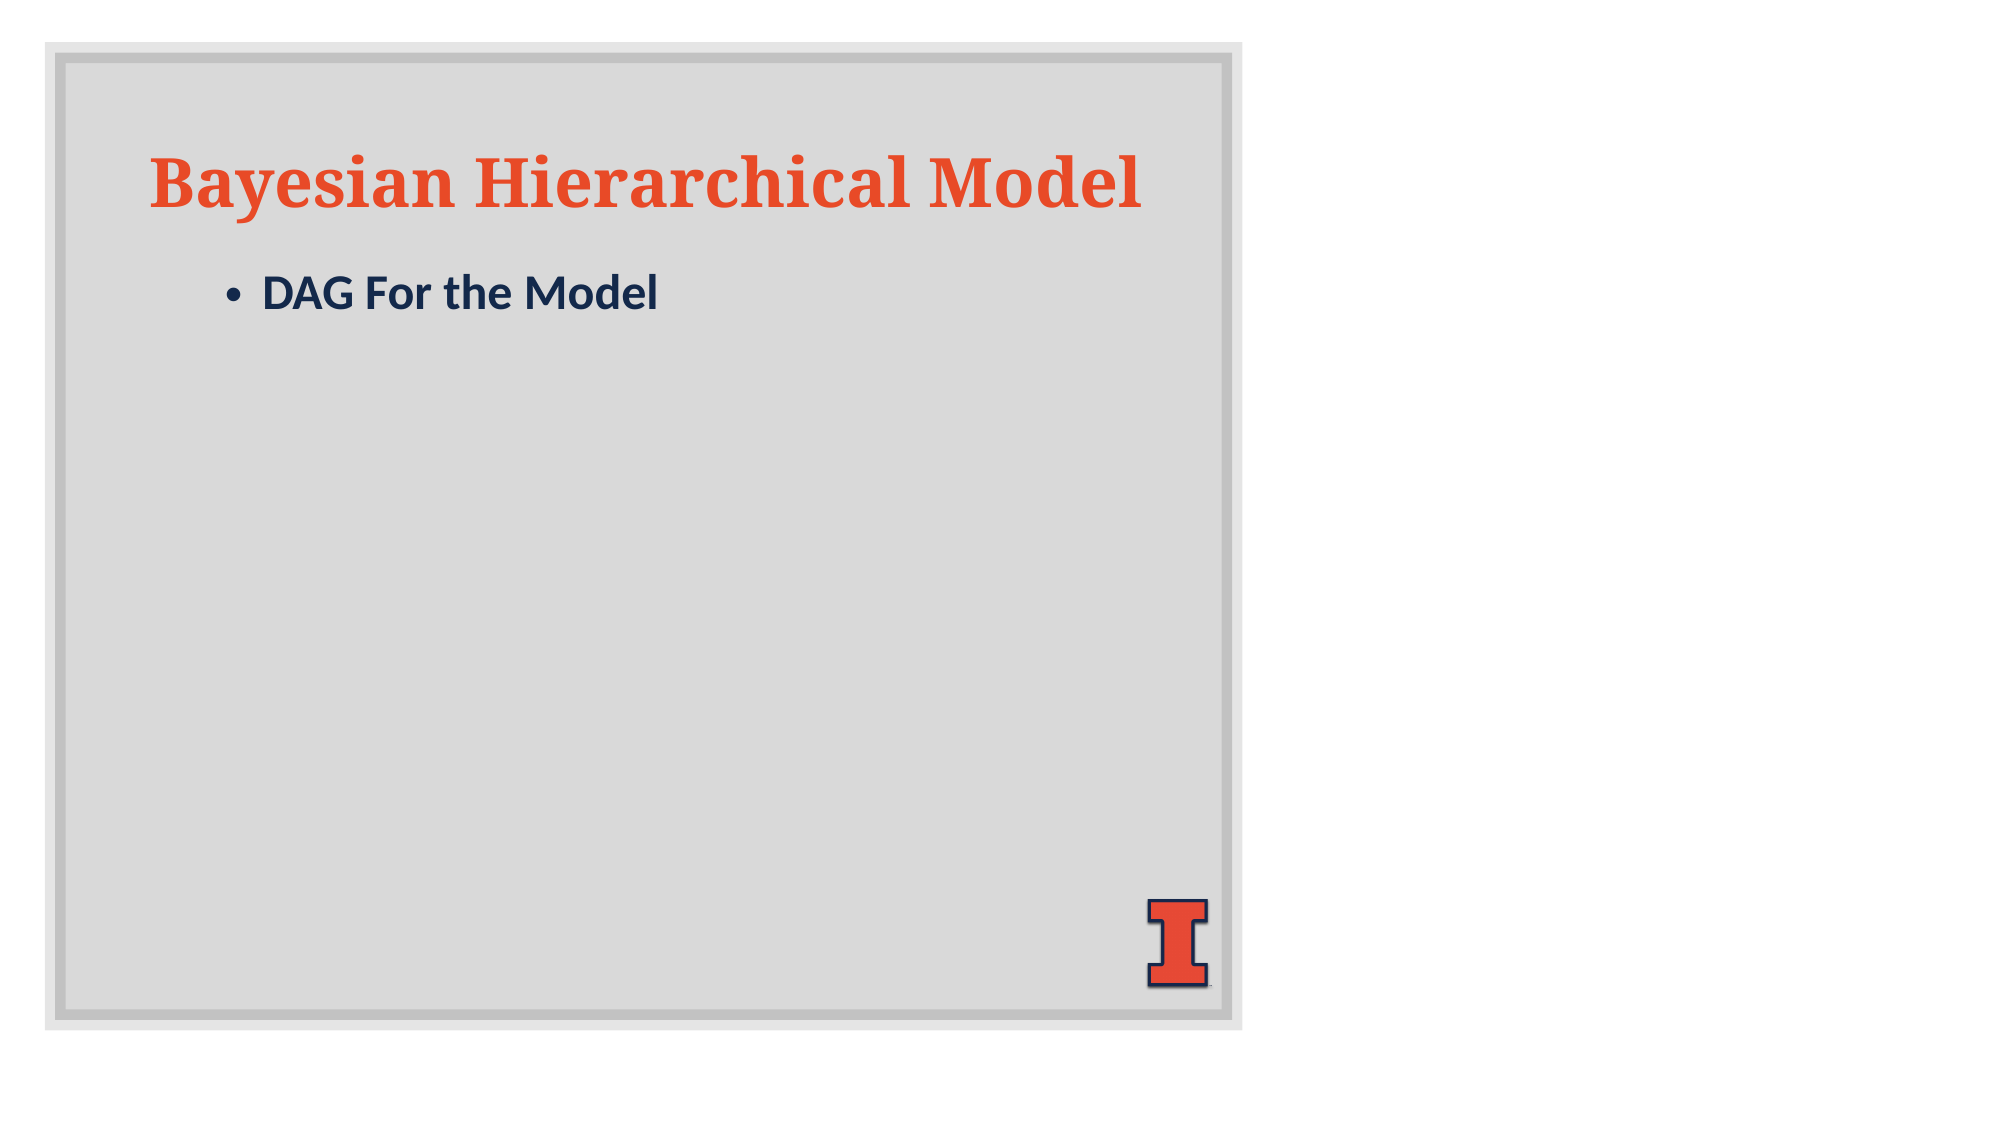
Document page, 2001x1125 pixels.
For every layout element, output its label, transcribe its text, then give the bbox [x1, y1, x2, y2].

picture [1127, 893, 1227, 992]
title Bayesian Hierarchical Model [134, 97, 1201, 266]
list DAG For the Model [134, 266, 1201, 979]
text_box [54, 52, 1233, 1021]
